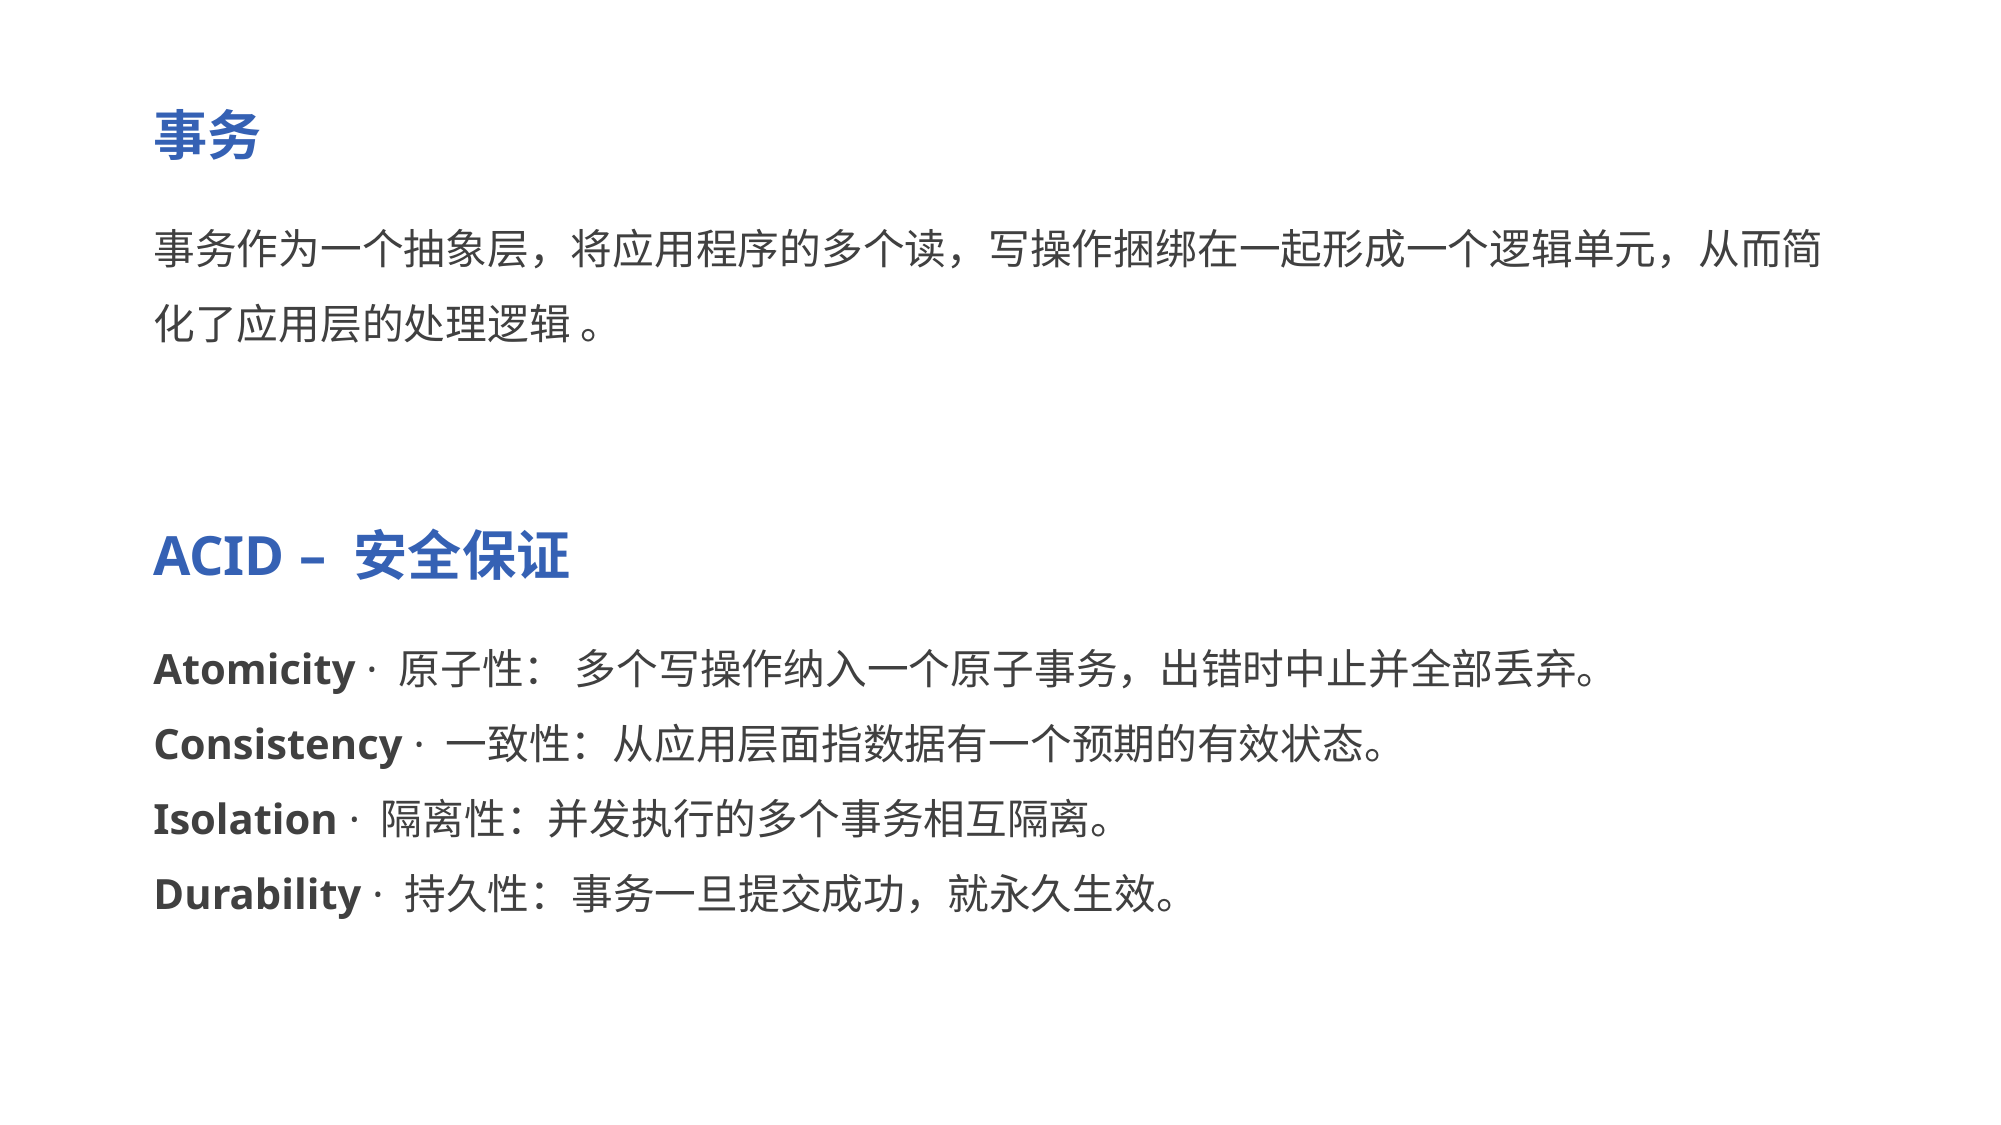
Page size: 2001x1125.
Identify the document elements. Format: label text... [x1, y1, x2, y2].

text_box Atomicity · 原子性： 多个写操作纳入一个原子事务，出错时中止并全部丢弃。 Consistency · 一致性：从应用层面指数据有一个预期的有效状态。 Isolation · 隔离性：并发执行的多个事务相互隔离。 Durability · 持久性：事务一旦提交成功，就永久生效。 [138, 610, 1875, 925]
text_box 事务作为一个抽象层，将应用程序的多个读，写操作捆绑在一起形成一个逻辑单元，从而简化了应用层的处理逻辑 。 [138, 190, 1875, 355]
text_box ACID – 安全保证 [138, 513, 605, 594]
text_box 事务 [138, 93, 605, 174]
